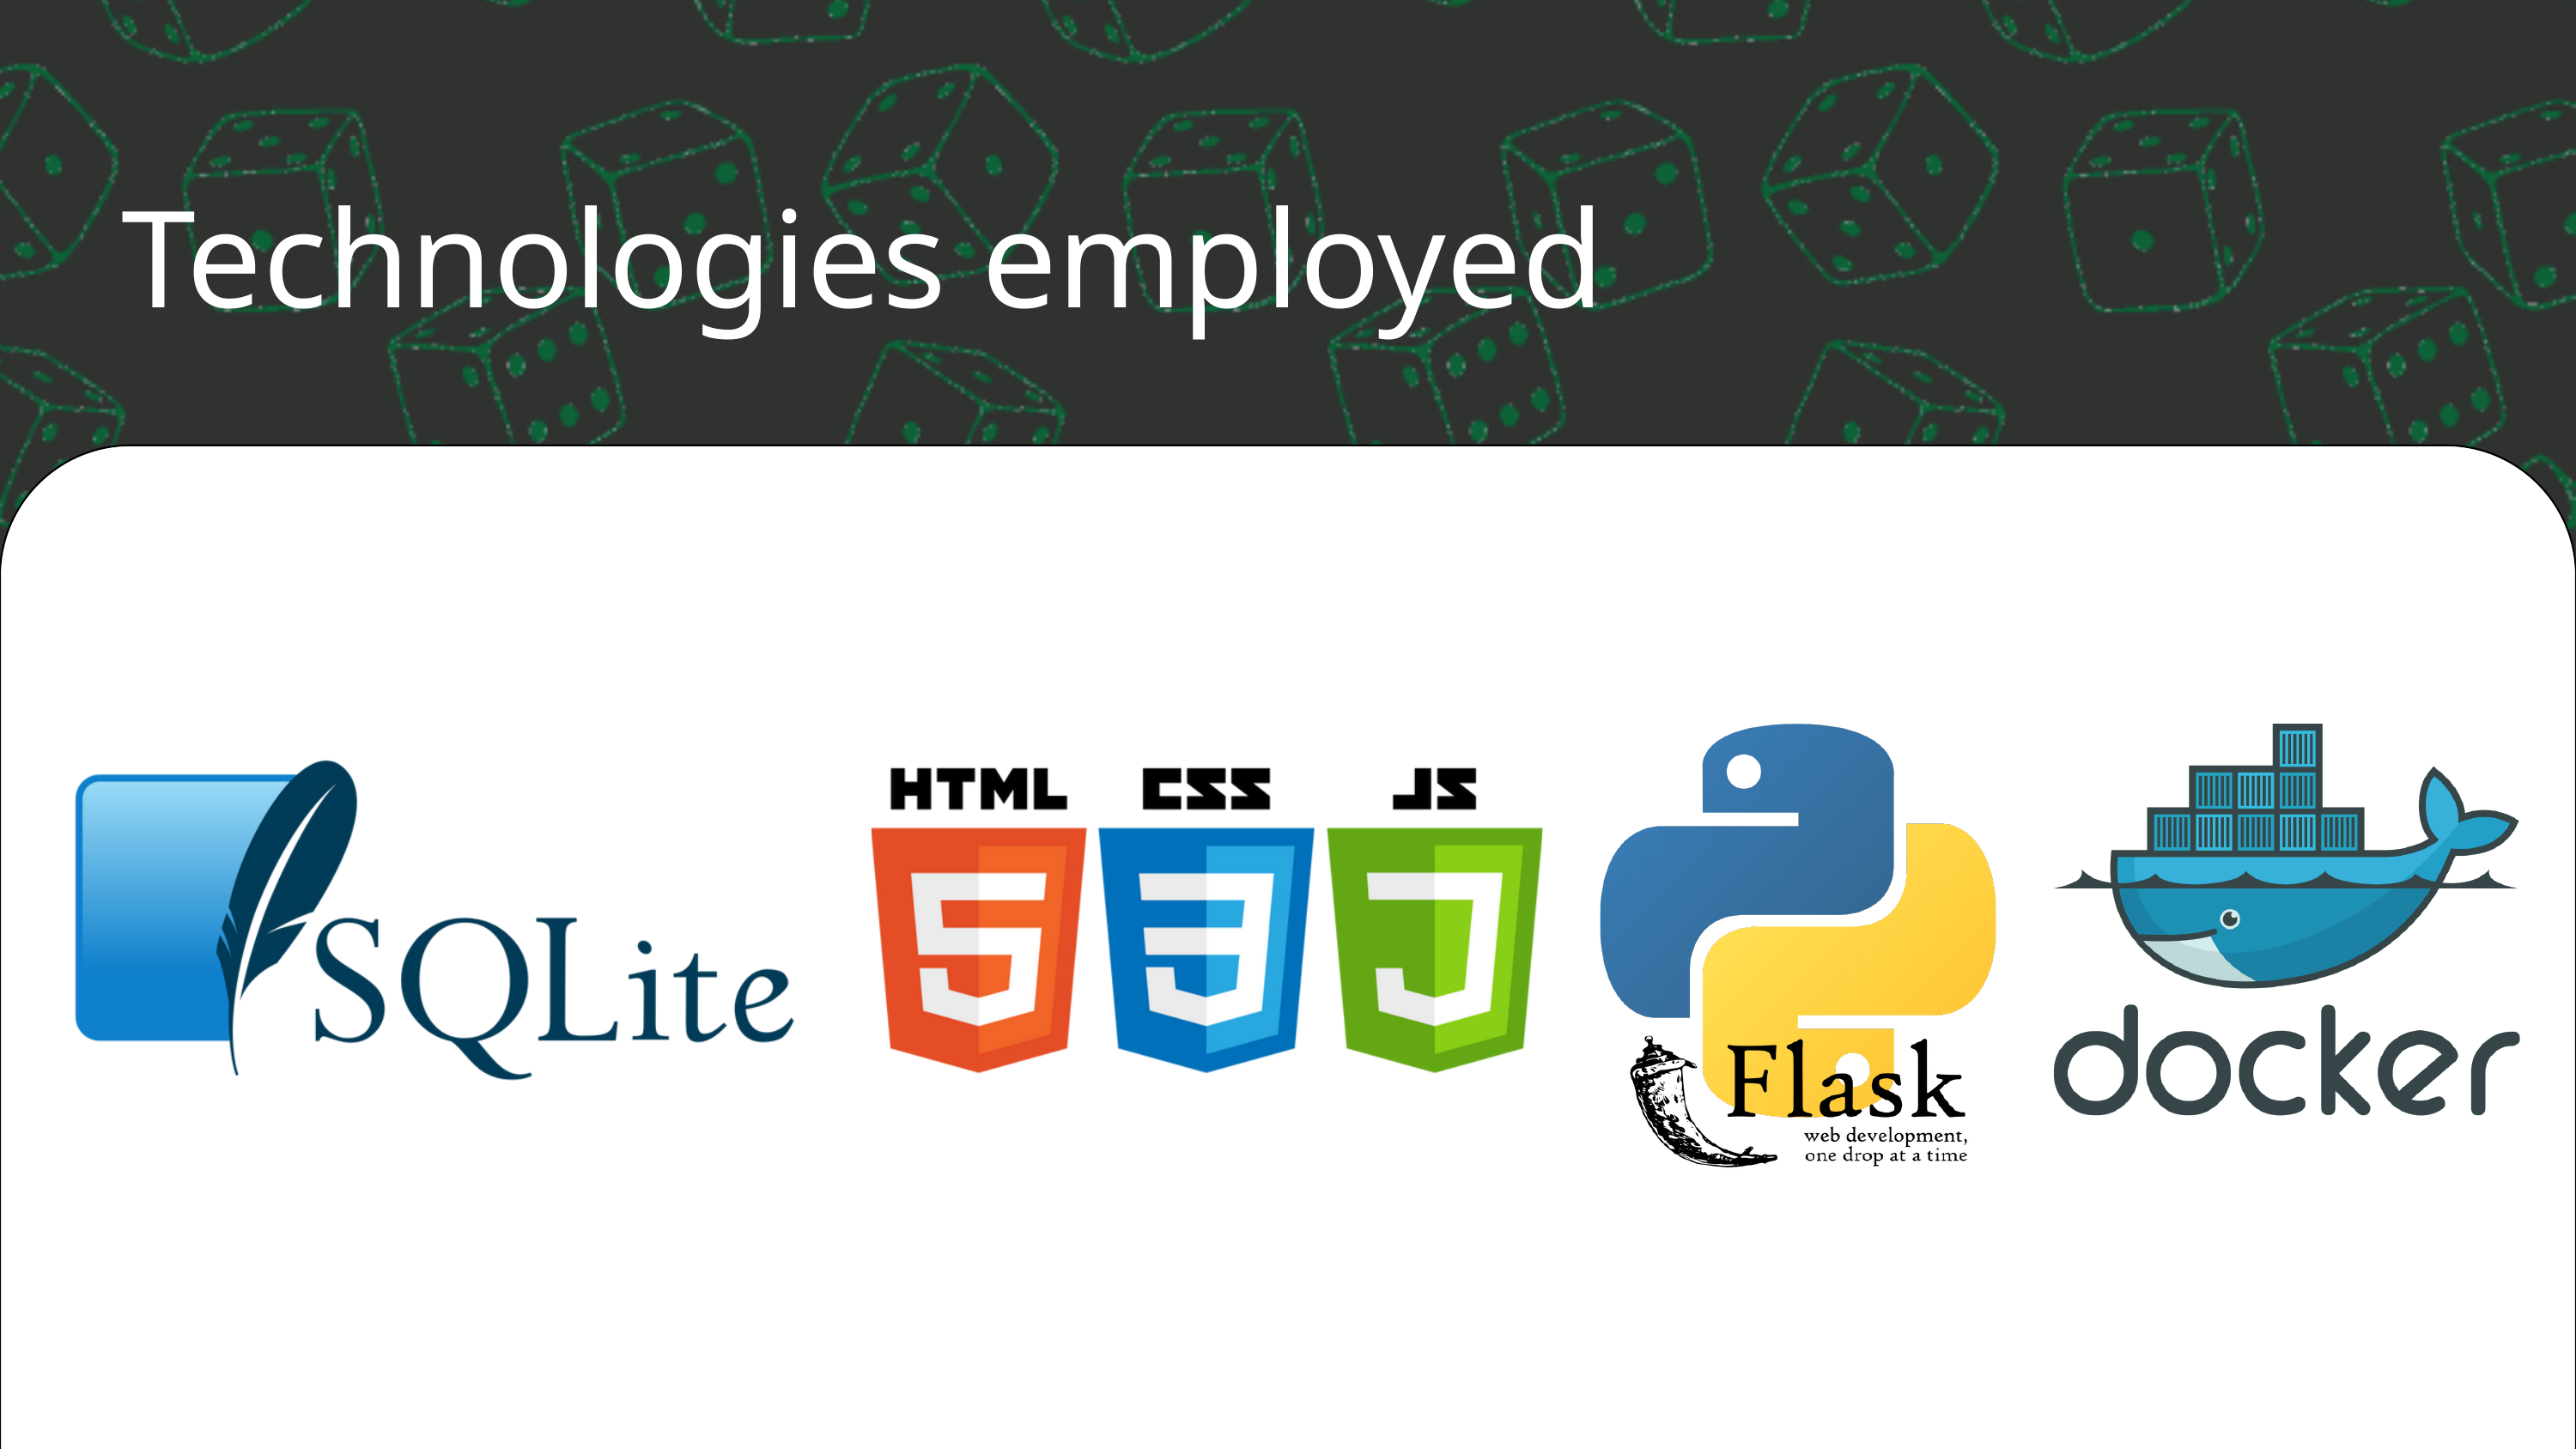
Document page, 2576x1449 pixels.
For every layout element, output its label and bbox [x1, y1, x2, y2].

text_box [2154, 724, 2520, 1118]
text_box [121, 173, 1810, 433]
text_box [428, 15, 2148, 1449]
text_box [56, 741, 422, 1100]
text_box [0, 0, 2576, 554]
